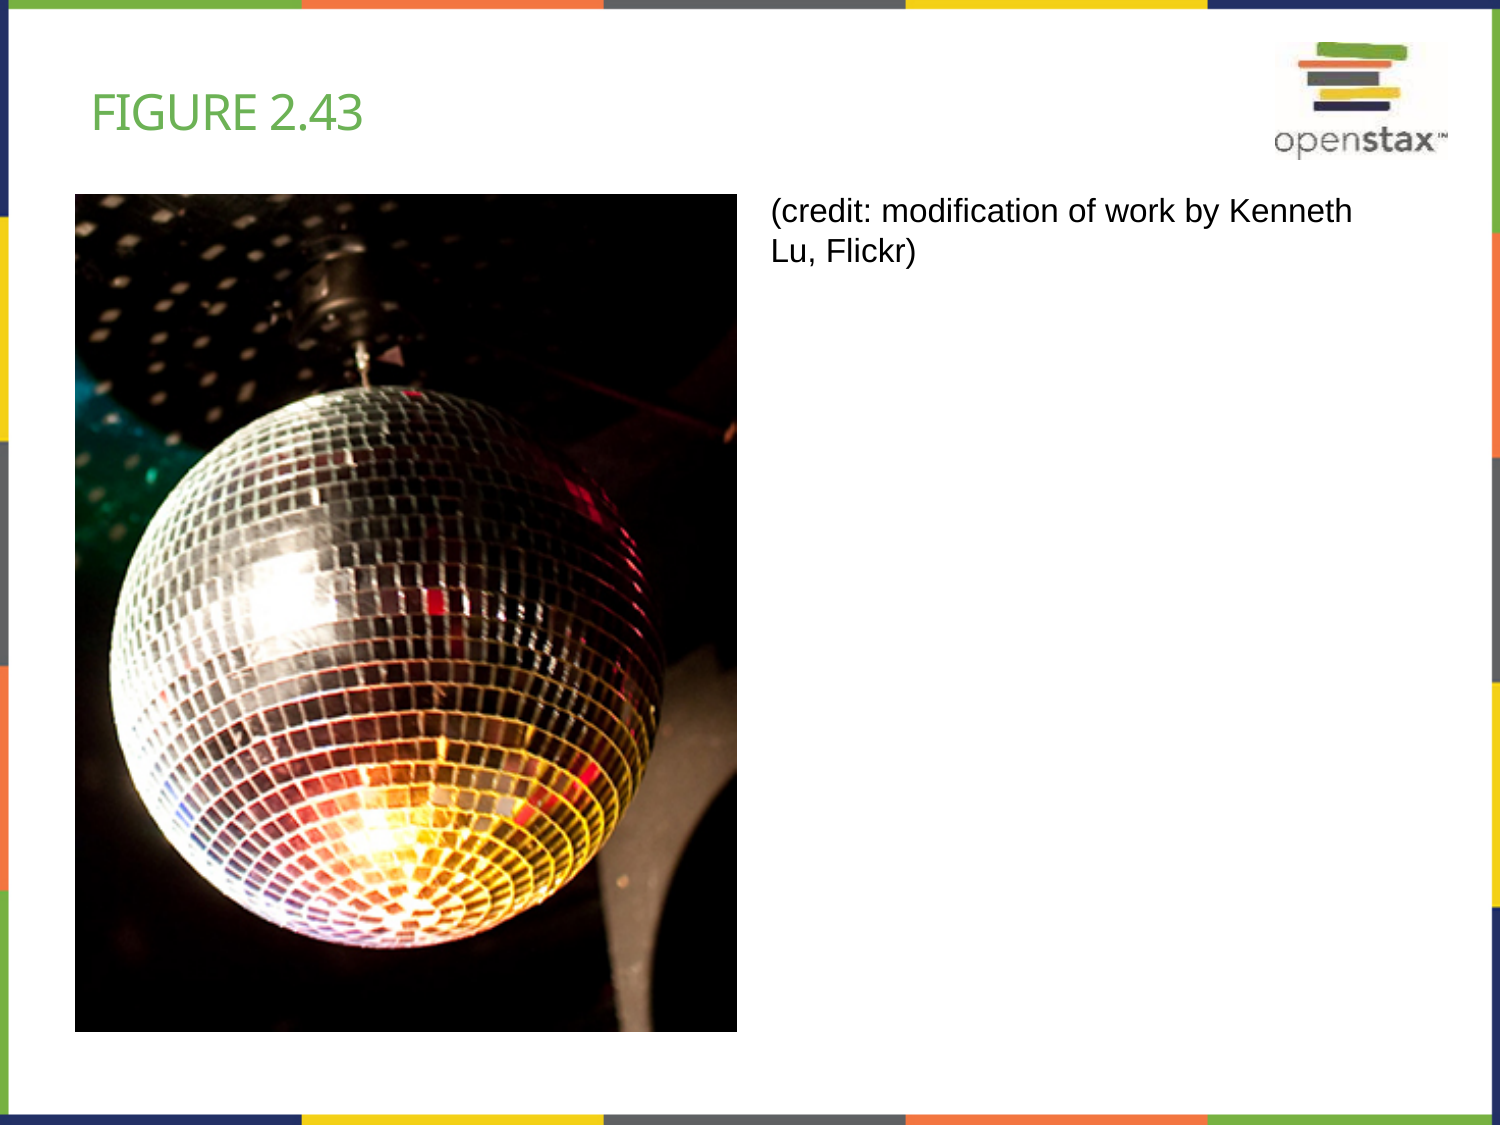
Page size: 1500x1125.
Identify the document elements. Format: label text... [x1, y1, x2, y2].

picture [0, 0, 1500, 1125]
title Figure 2.43 [75, 39, 1275, 148]
list (credit: modification of work by Kenneth Lu, Flickr) [755, 181, 1398, 1045]
